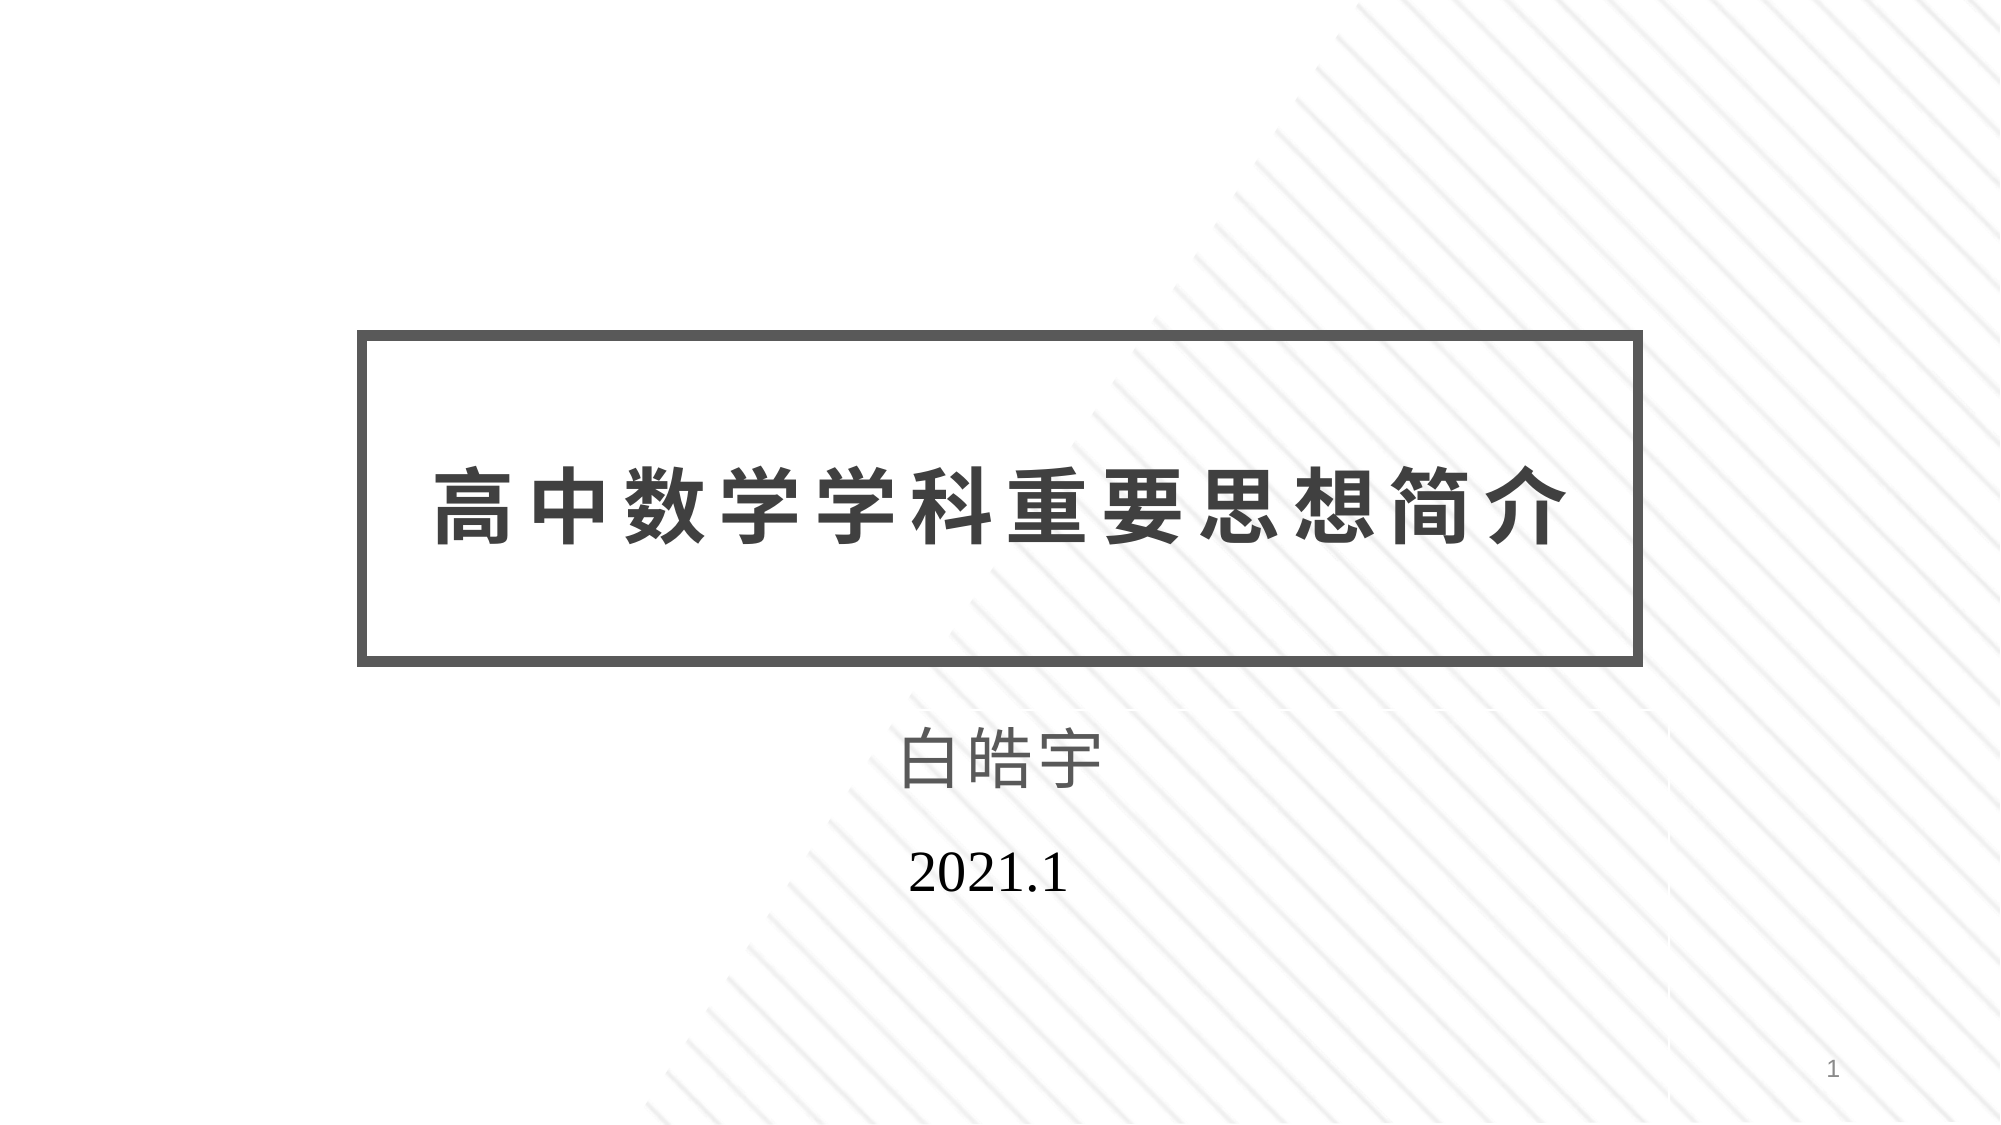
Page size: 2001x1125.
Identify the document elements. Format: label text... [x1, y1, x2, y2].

slide_number 1 [1412, 1041, 1856, 1094]
picture [901, 0, 2000, 1123]
subtitle 白皓宇 [330, 709, 1670, 1125]
text_box 2021.1 [893, 825, 1106, 911]
picture [935, 341, 1633, 656]
title 高中数学学科重要思想简介 [410, 396, 1590, 593]
